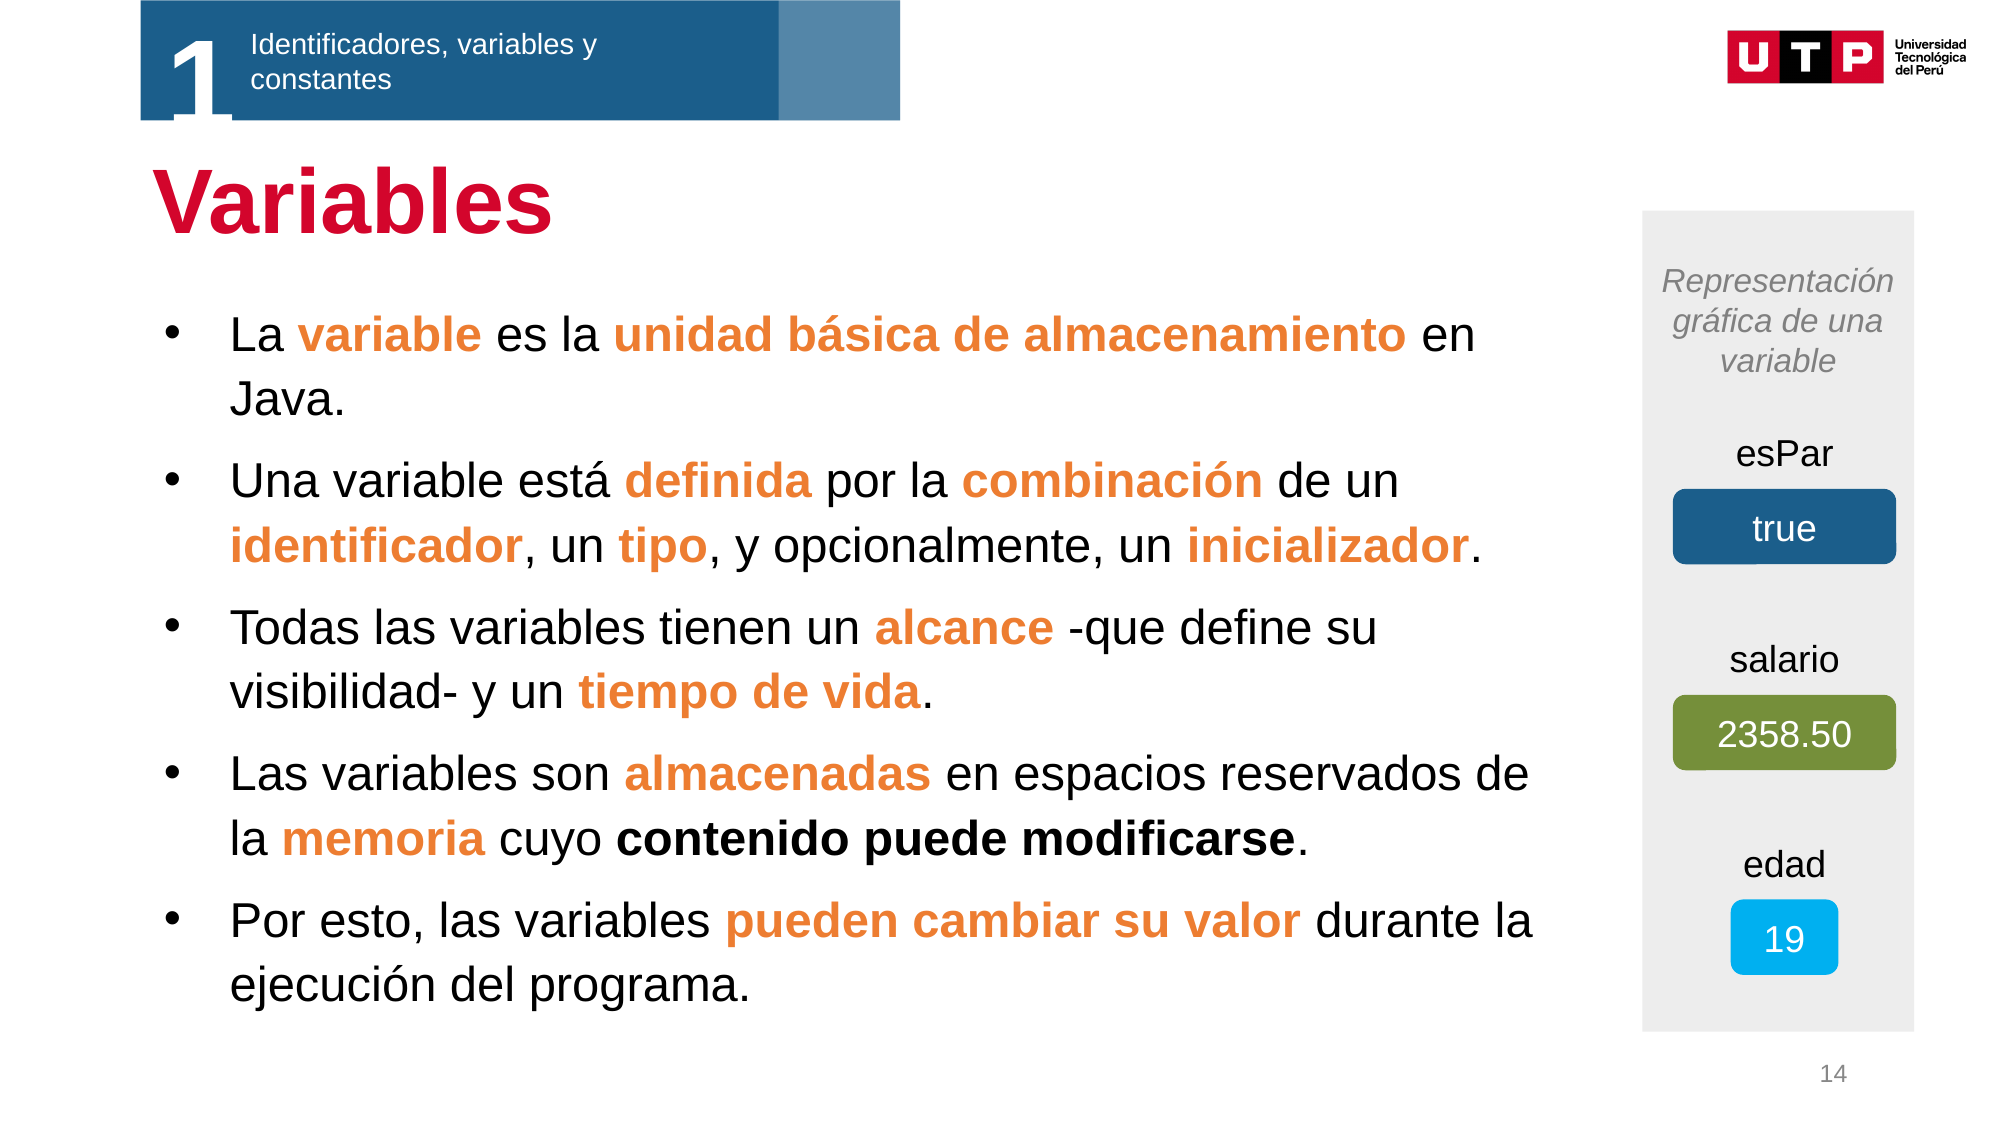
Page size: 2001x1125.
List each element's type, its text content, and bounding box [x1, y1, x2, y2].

text_box true [1670, 486, 1899, 567]
text_box edad [1701, 832, 1868, 893]
list La variable es la unidad básica de almacenamiento en Java. Una variable está definida por la combinación de un identificador, un tipo, y opcionalmente, un inicializador. Todas las variables tienen un alcance -que define su visibilidad- y un tiempo de vida. Las variables son almacenadas en espacios reservados de la memoria cuyo contenido puede modificarse. Por esto, las variables pueden cambiar su valor durante la ejecución del programa. [140, 289, 1599, 1021]
text_box salario [1681, 627, 1888, 688]
text_box [1640, 208, 1916, 1034]
text_box 2358.50 [1670, 692, 1899, 773]
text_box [140, 0, 901, 162]
text_box 19 [1728, 897, 1841, 977]
picture [1716, 22, 1973, 89]
text_box Representación gráfica de una variable [1642, 251, 1915, 386]
text_box esPar [1699, 421, 1870, 482]
slide_number 14 [1412, 1042, 1863, 1103]
title Variables [137, 139, 1863, 269]
